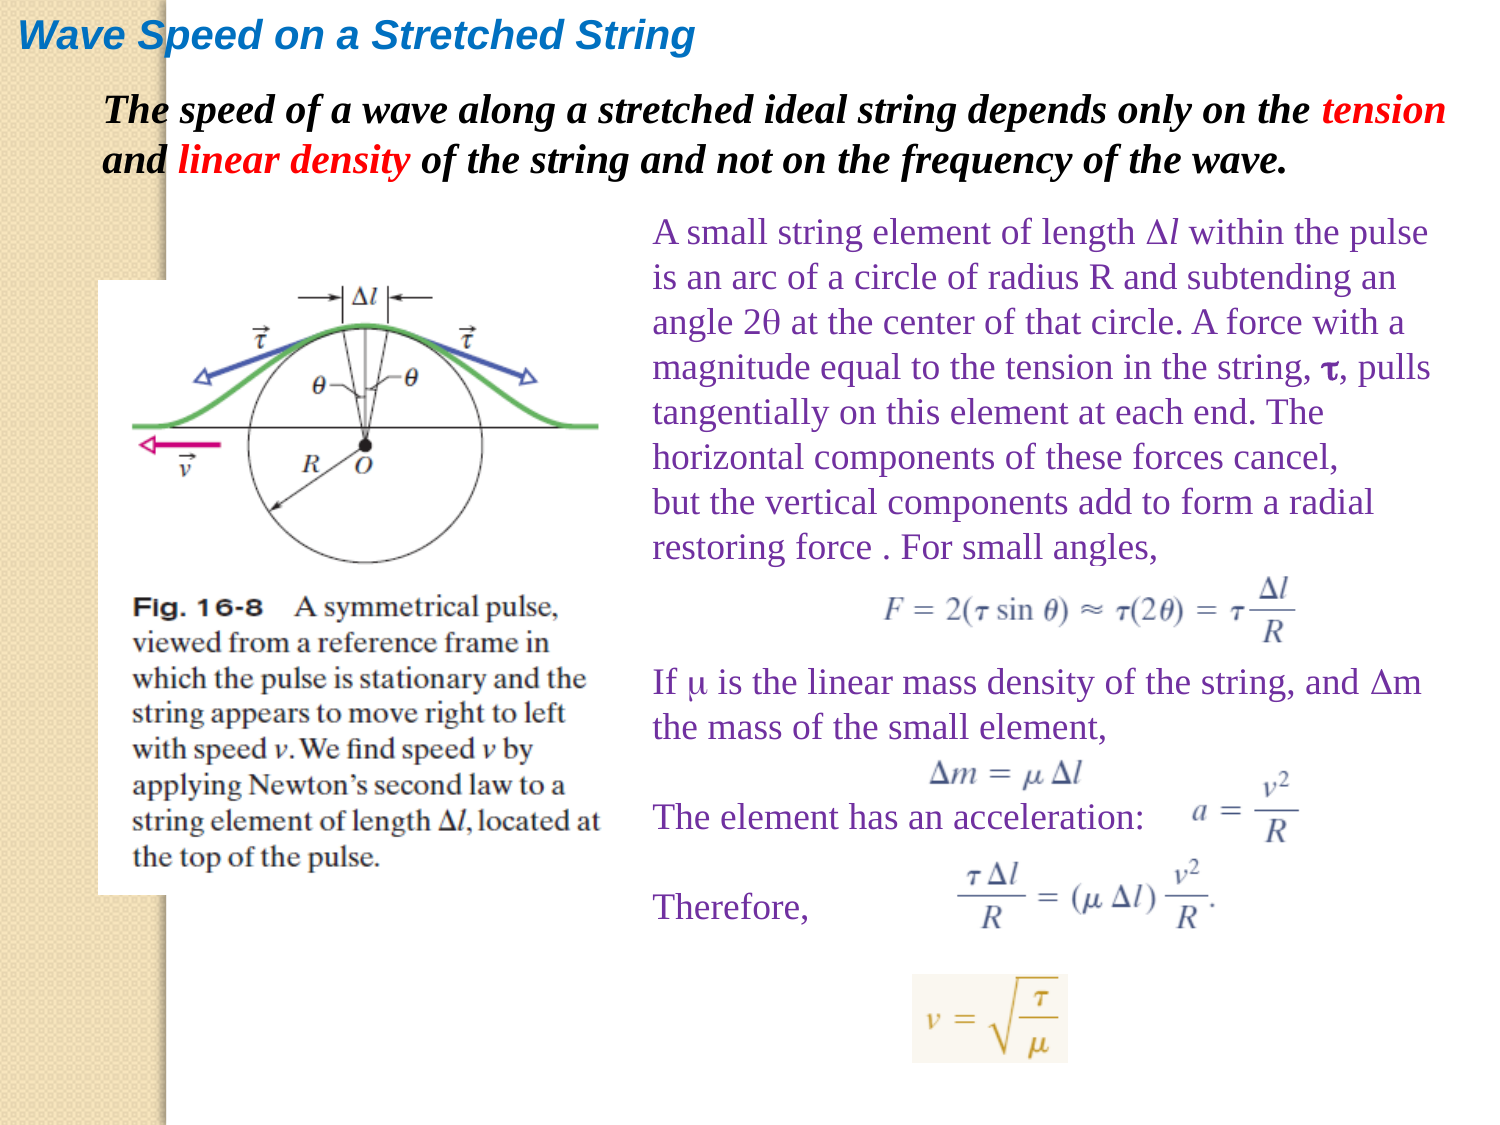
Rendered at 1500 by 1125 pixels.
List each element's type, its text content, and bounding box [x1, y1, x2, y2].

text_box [874, 566, 1313, 937]
text_box Wave Speed on a Stretched String [2, 0, 712, 65]
picture [912, 974, 1068, 1063]
picture [98, 280, 630, 895]
text_box The speed of a wave along a stretched ideal string depends only on the tension and linear density of the string and not on the frequency of the wave. [87, 74, 1500, 190]
text_box A small string element of length Dl within the pulse is an arc of a circle of radius R and subtending an angle 2q at the center of that circle. A force with a magnitude equal to the tension in the string, t, pulls tangentially on this element at each end. The horizontal components of these forces cancel, but the vertical components add to form a radial restoring force . For small angles, If m is the linear mass density of the string, and Dm the mass of the small element, The element has an acceleration: Therefore, [637, 199, 1475, 980]
